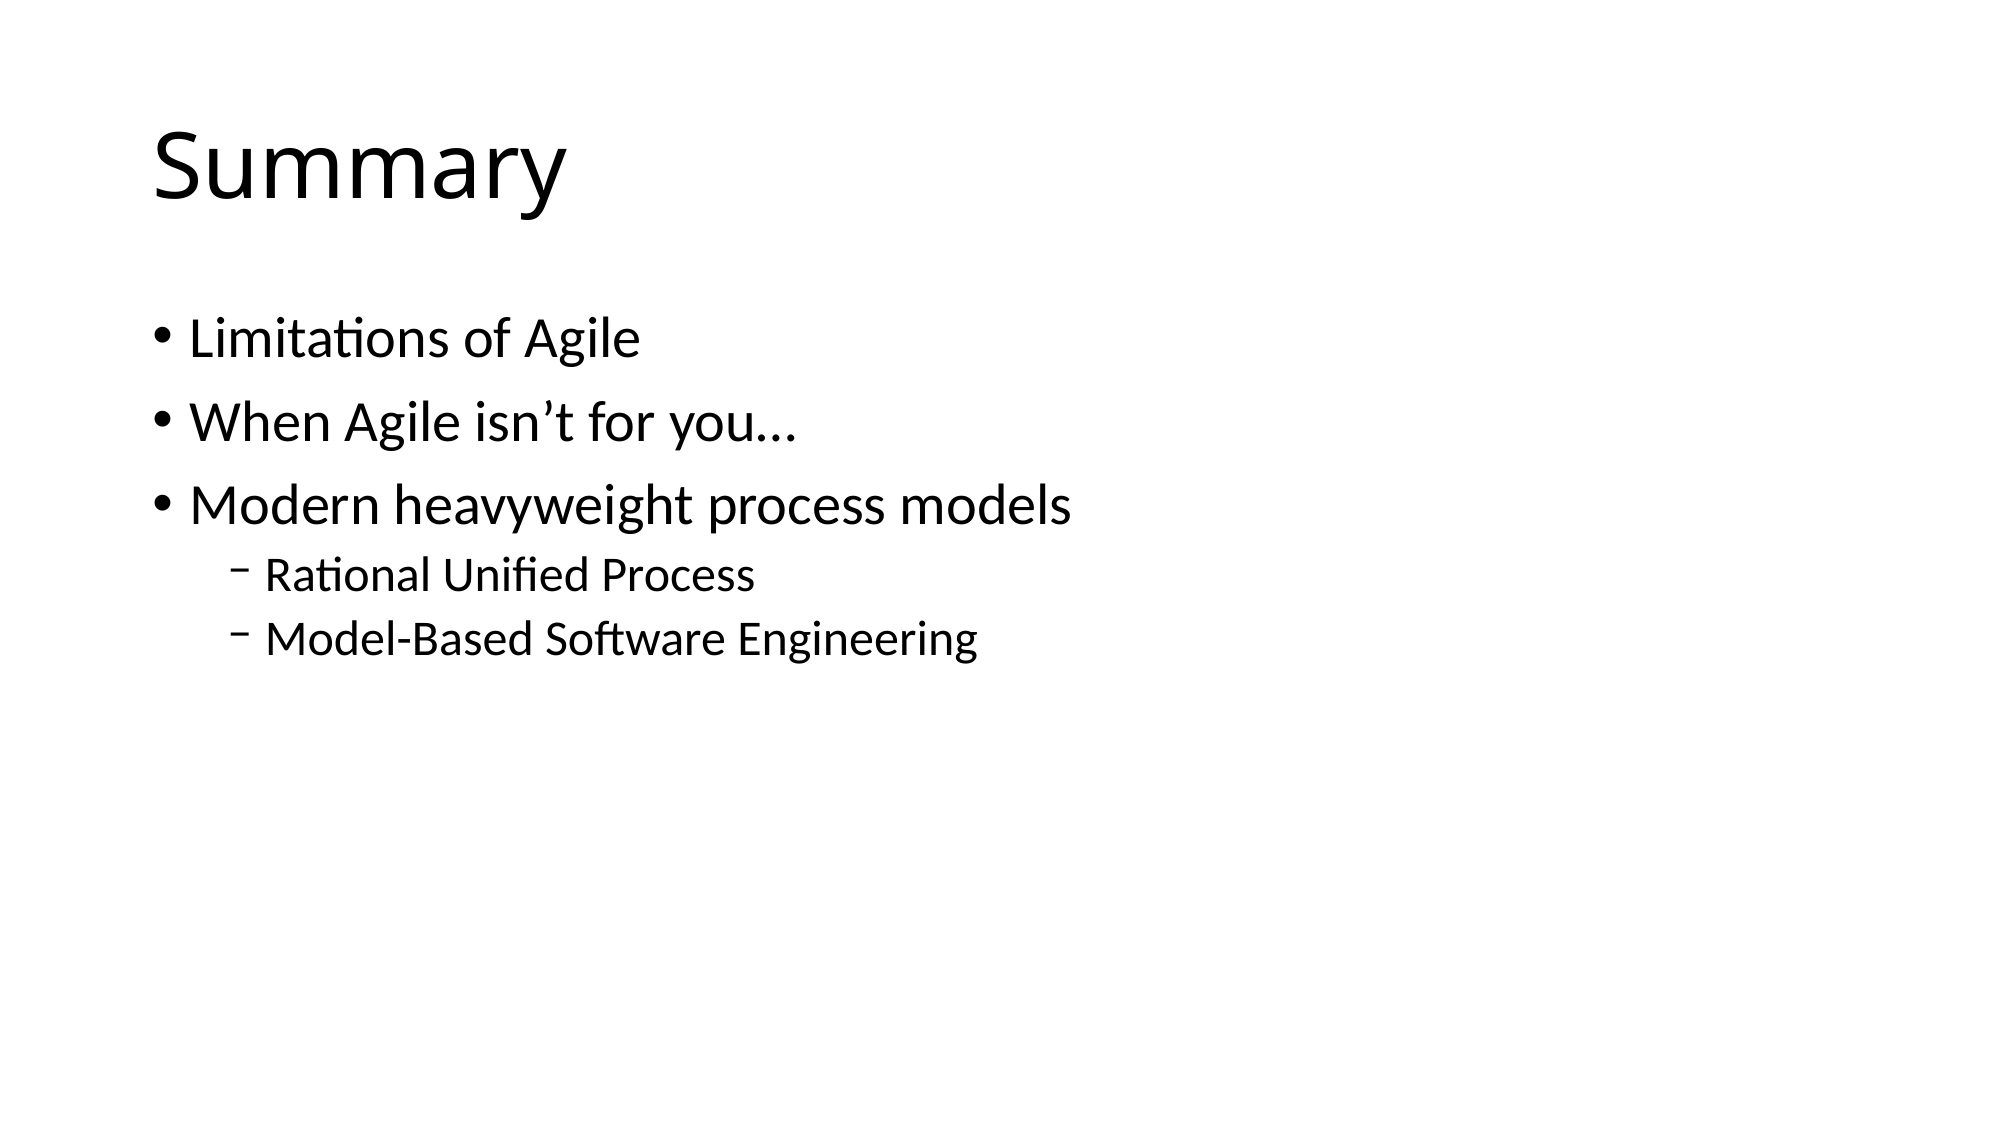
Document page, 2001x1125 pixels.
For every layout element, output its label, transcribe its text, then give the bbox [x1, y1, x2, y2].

title Summary [137, 59, 1863, 278]
list Limitations of Agile When Agile isn’t for you… Modern heavyweight process models Rational Unified Process Model-Based Software Engineering [137, 299, 1863, 1014]
